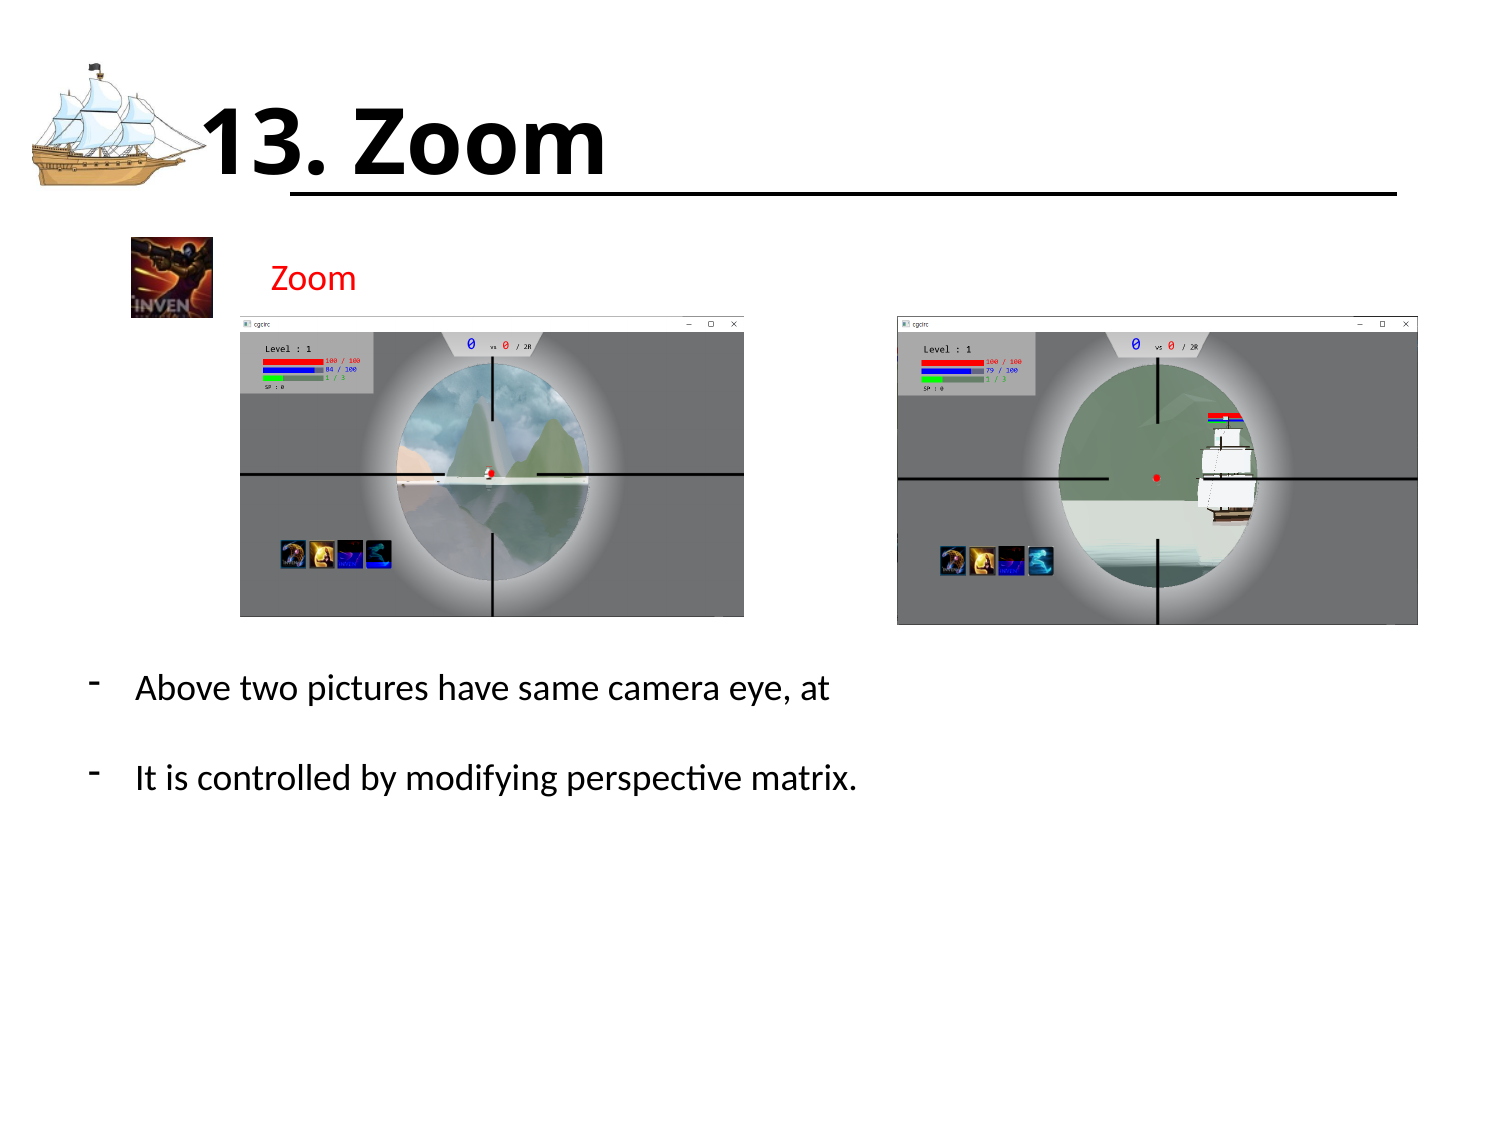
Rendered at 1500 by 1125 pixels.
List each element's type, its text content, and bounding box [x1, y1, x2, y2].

picture [32, 58, 213, 191]
text_box Above two pictures have same camera eye, at It is controlled by modifying perspective matrix. [73, 655, 1464, 806]
picture [131, 237, 213, 318]
picture [240, 316, 744, 619]
picture [897, 316, 1418, 625]
text_box Zoom [256, 245, 529, 306]
title 13. Zoom [184, 58, 1403, 232]
